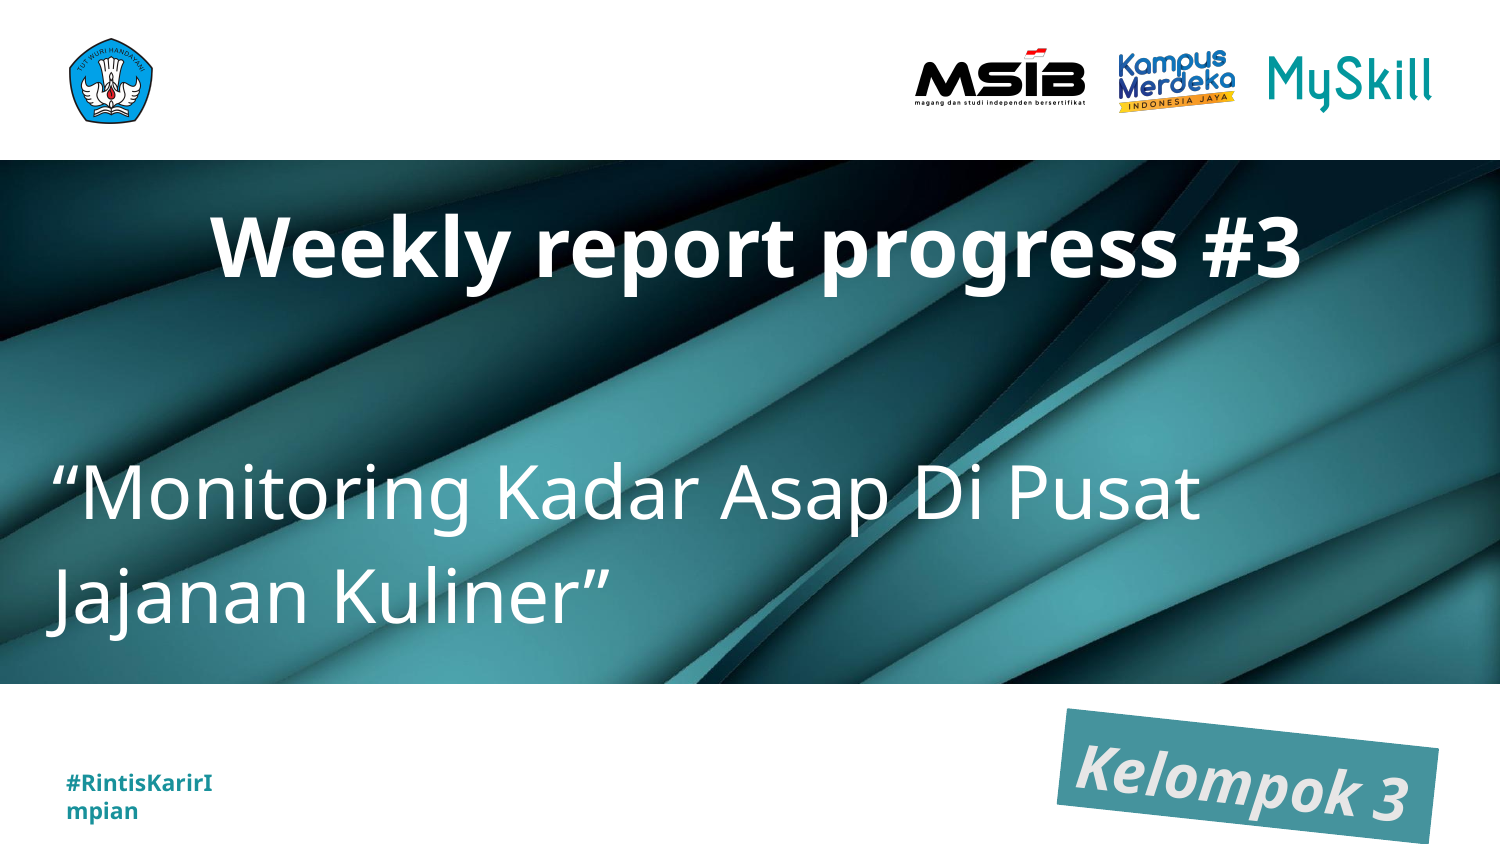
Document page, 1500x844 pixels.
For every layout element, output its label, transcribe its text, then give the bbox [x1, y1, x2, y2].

picture [0, 160, 1500, 684]
title Kelompok 3 [1057, 709, 1439, 844]
picture [1119, 50, 1235, 113]
title “Monitoring Kadar Asap Di Pusat Jajanan Kuliner” [37, 344, 1436, 726]
title Weekly report progress #3 [76, 131, 1439, 343]
picture [1269, 56, 1432, 113]
picture [915, 48, 1085, 106]
picture [69, 38, 153, 124]
